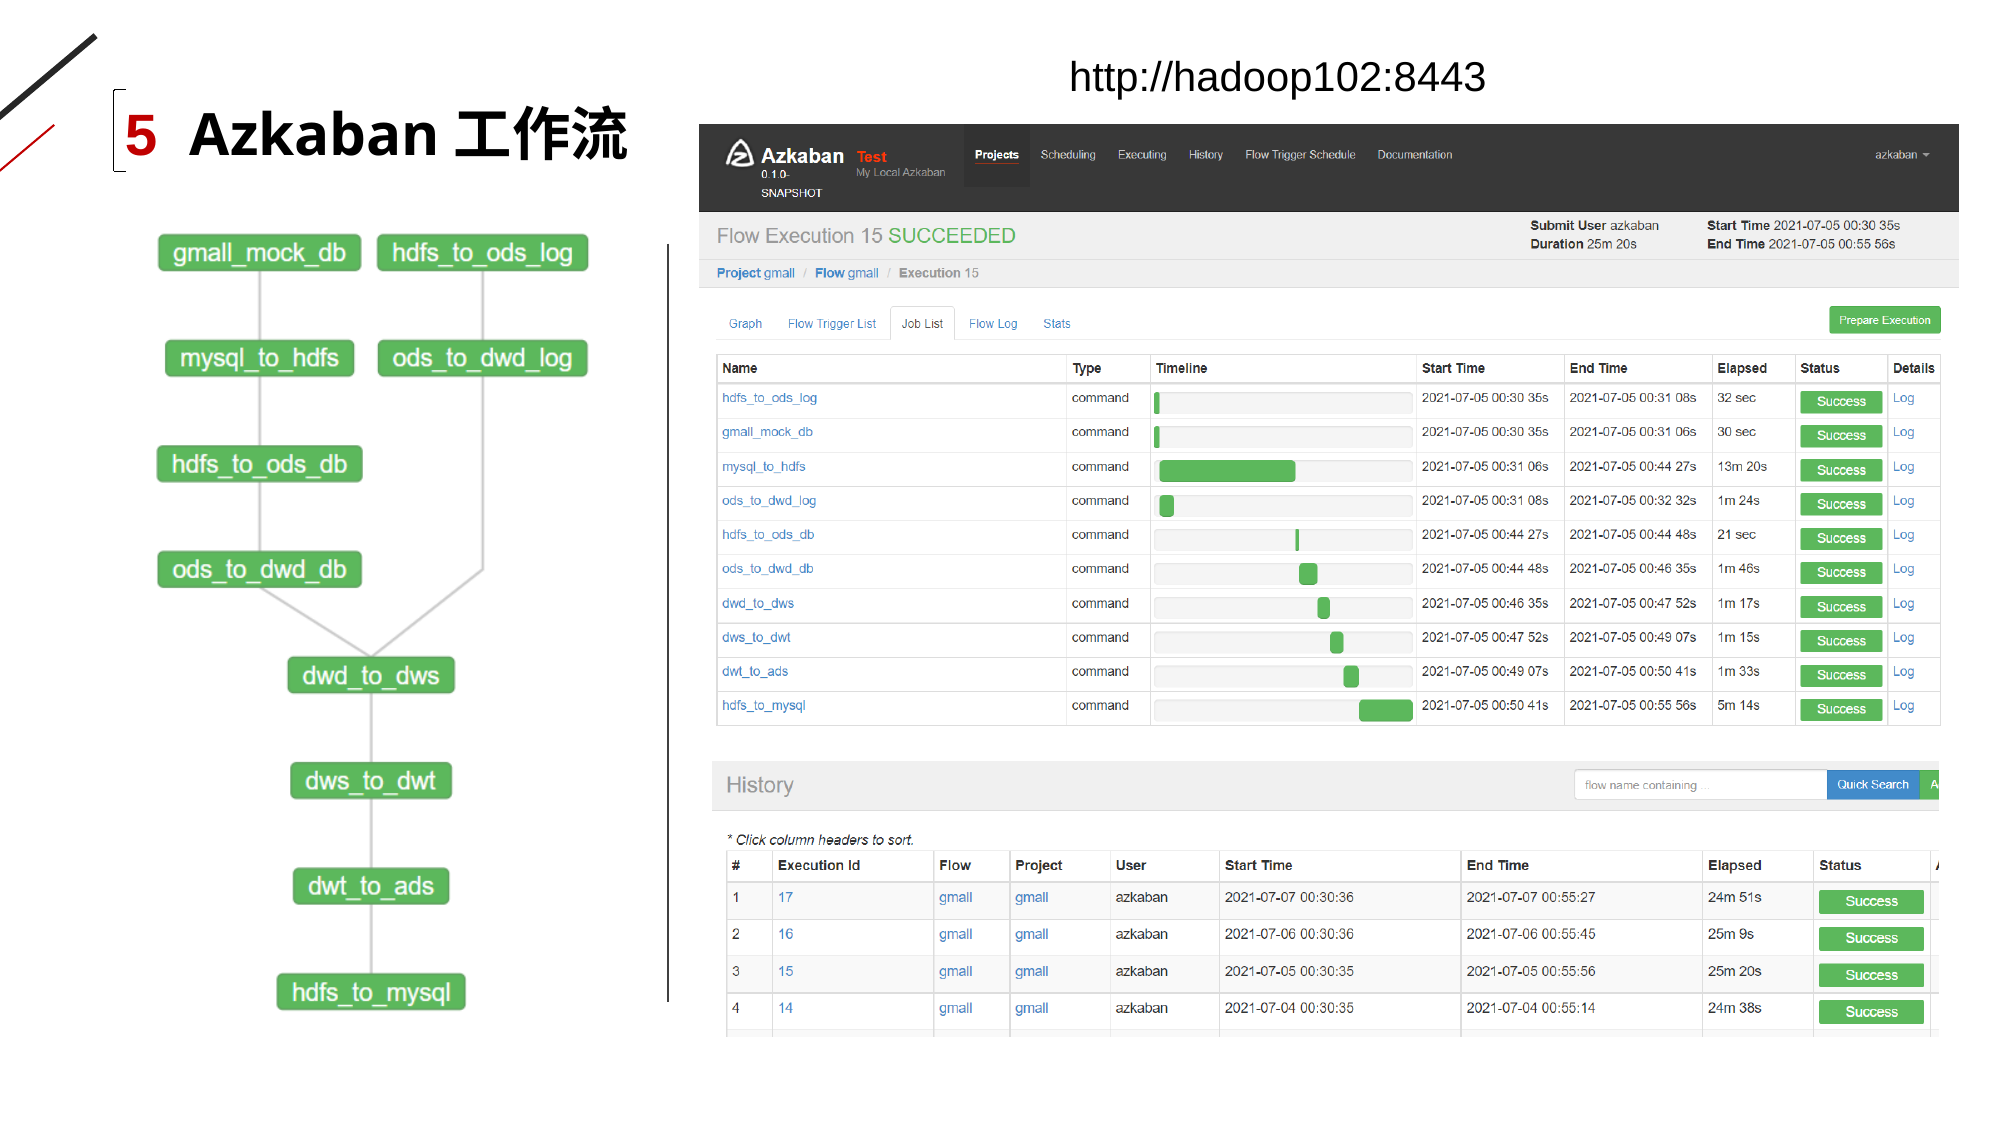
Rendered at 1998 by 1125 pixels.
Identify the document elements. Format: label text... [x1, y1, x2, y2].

text_box 5 Azkaban工作流 [117, 90, 637, 173]
text_box http://hadoop102:8443 [1061, 41, 1556, 107]
picture [712, 761, 1939, 1037]
picture [45, 175, 691, 1060]
text_box [113, 89, 126, 172]
picture [698, 124, 1959, 740]
